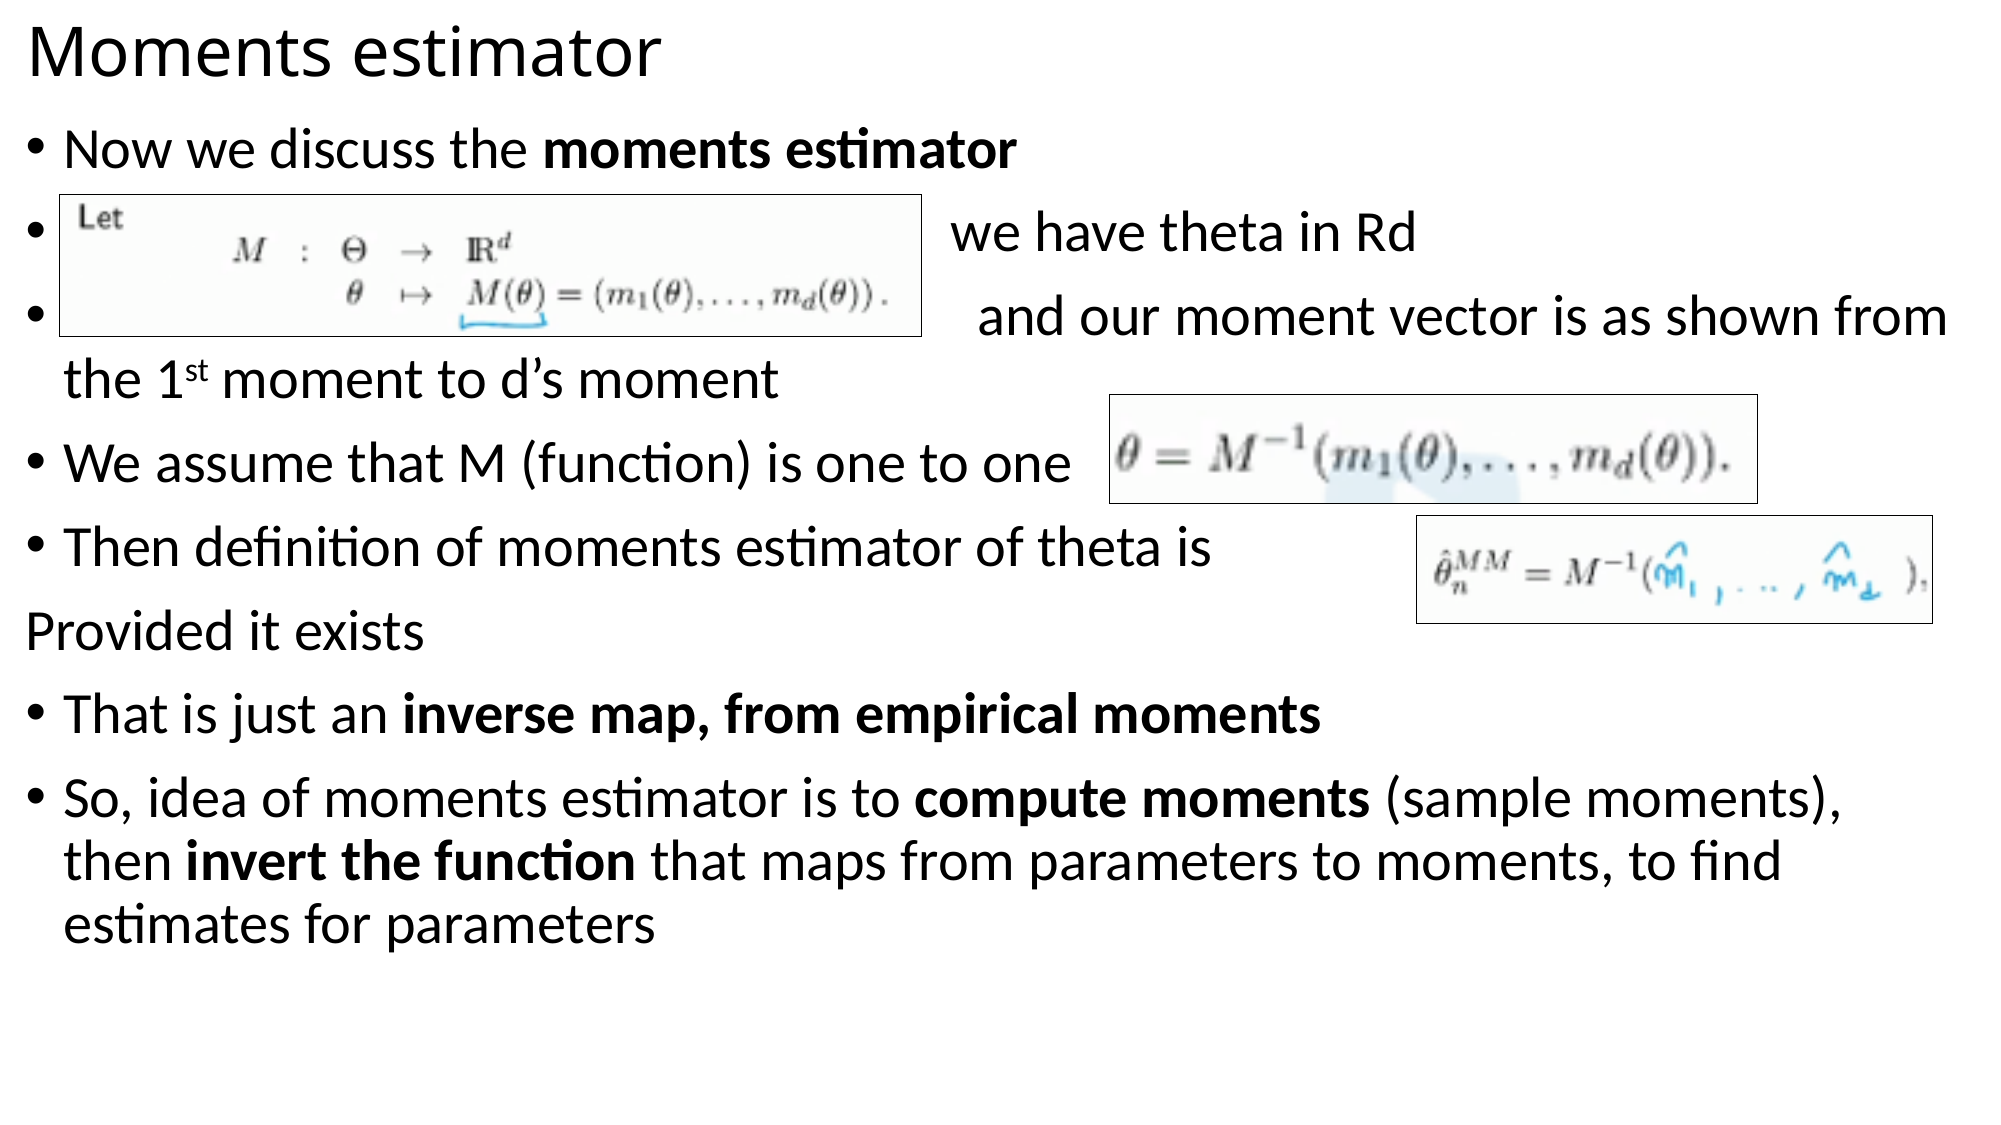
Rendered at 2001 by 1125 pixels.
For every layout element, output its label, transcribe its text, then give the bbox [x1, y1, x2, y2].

picture [1109, 394, 1758, 504]
picture [1416, 515, 1933, 624]
title Moments estimator [11, 9, 1976, 100]
list Now we discuss the moments estimator we have theta in Rd and our moment vector is as shown from the 1st moment to d’s moment We assume that M (function) is one to one Then definition of moments estimator of theta is Provided it exists That is just an inverse map, from empirical moments So, idea of moments estimator is to compute moments (sample moments), then invert the function that maps from parameters to moments, to find estimates for parameters [10, 110, 1976, 1092]
picture [59, 194, 922, 337]
